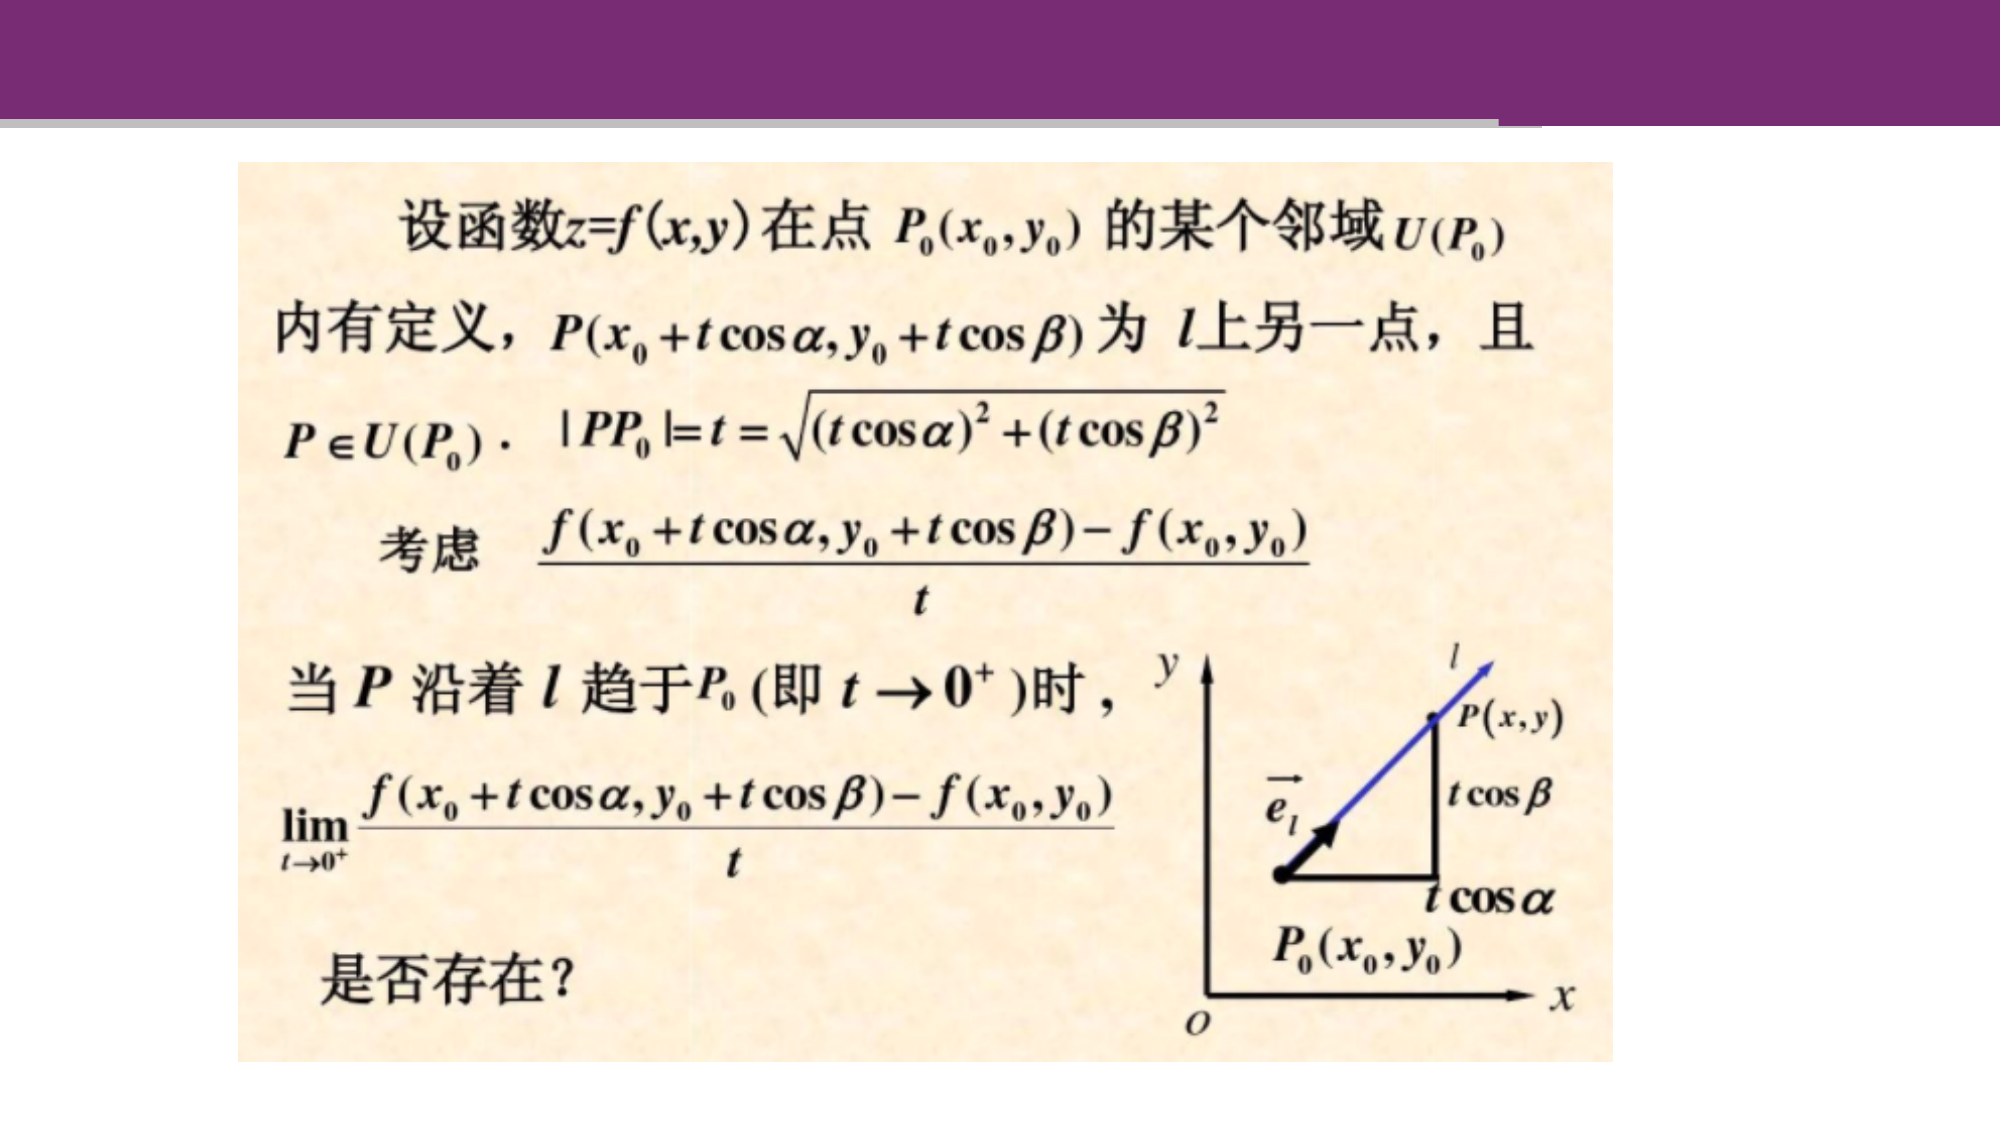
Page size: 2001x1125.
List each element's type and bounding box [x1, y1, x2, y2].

picture [238, 162, 1613, 1062]
text_box [0, 118, 1543, 129]
text_box [1498, 117, 2000, 127]
text_box [0, 0, 2000, 118]
